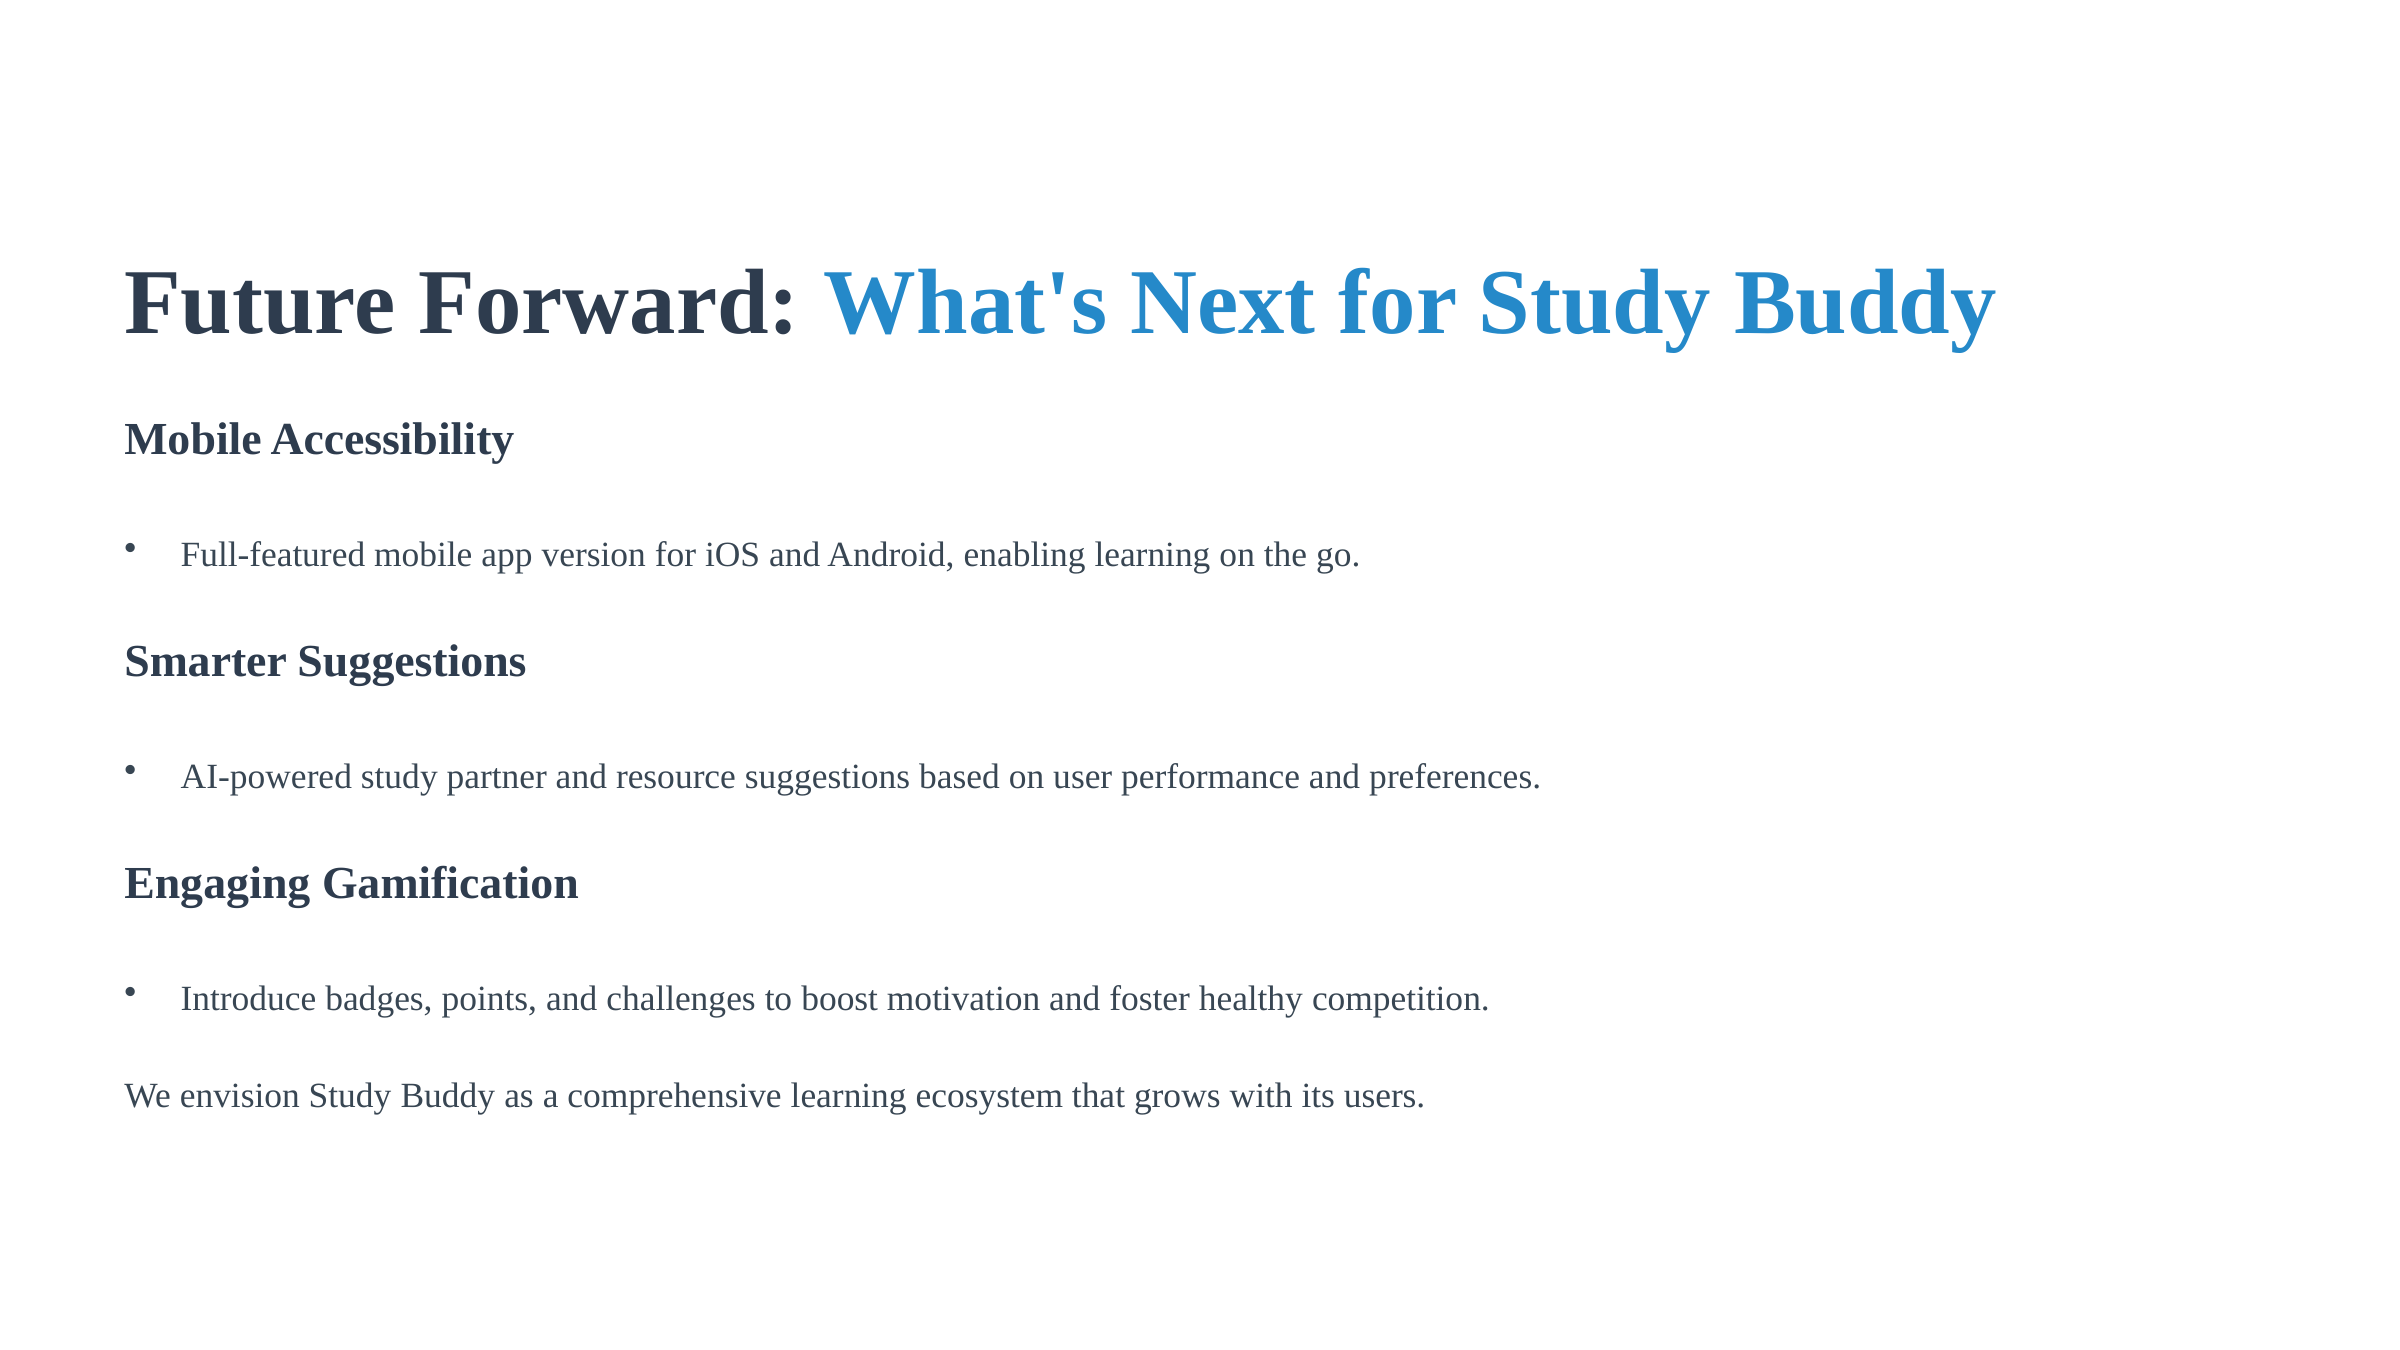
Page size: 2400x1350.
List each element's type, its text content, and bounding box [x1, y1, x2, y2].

text_box Introduce badges, points, and challenges to boost motivation and foster healthy competition. [124, 961, 2276, 1018]
text_box Engaging Gamification [124, 849, 592, 908]
text_box AI-powered study partner and resource suggestions based on user performance and preferences. [124, 739, 2276, 796]
text_box Future Forward: What's Next for Study Buddy [124, 235, 1986, 353]
text_box Smarter Suggestions [124, 627, 592, 686]
text_box Mobile Accessibility [124, 405, 592, 464]
text_box We envision Study Buddy as a comprehensive learning ecosystem that grows with its users. [124, 1057, 2276, 1115]
text_box Full-featured mobile app version for iOS and Android, enabling learning on the go. [124, 517, 2276, 575]
